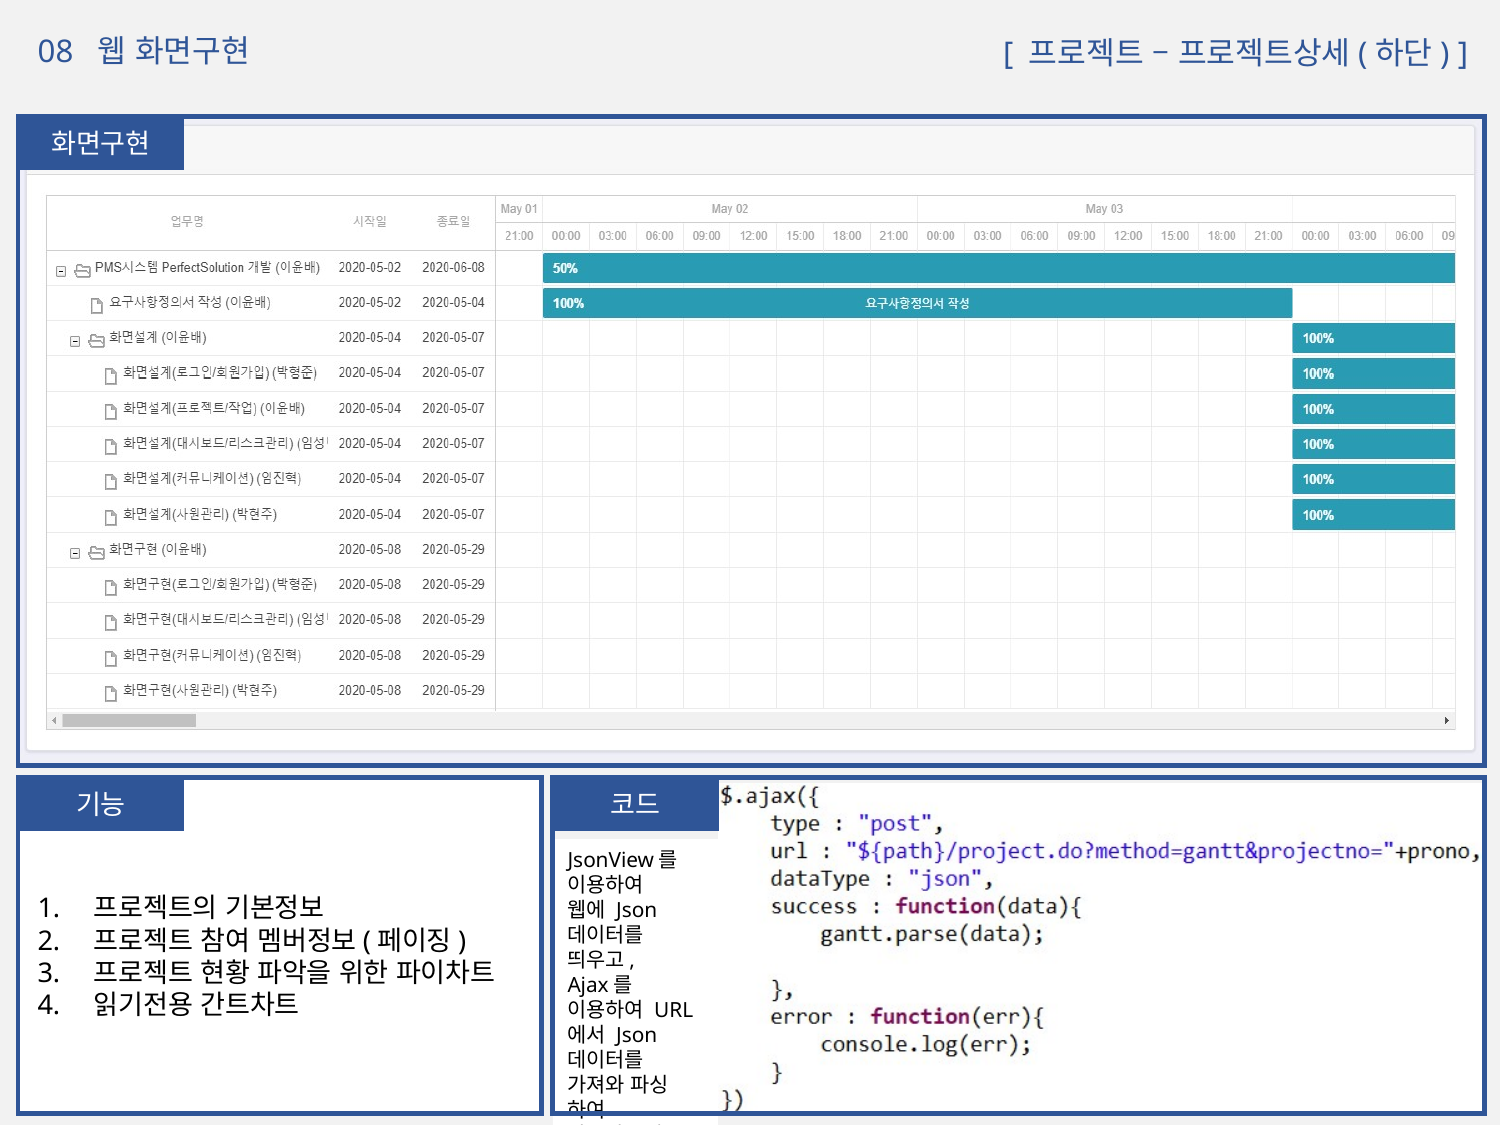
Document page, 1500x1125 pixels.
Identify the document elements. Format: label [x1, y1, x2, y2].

text_box [0, 0, 1500, 1125]
picture [17, 120, 1485, 766]
picture [717, 783, 1485, 1113]
